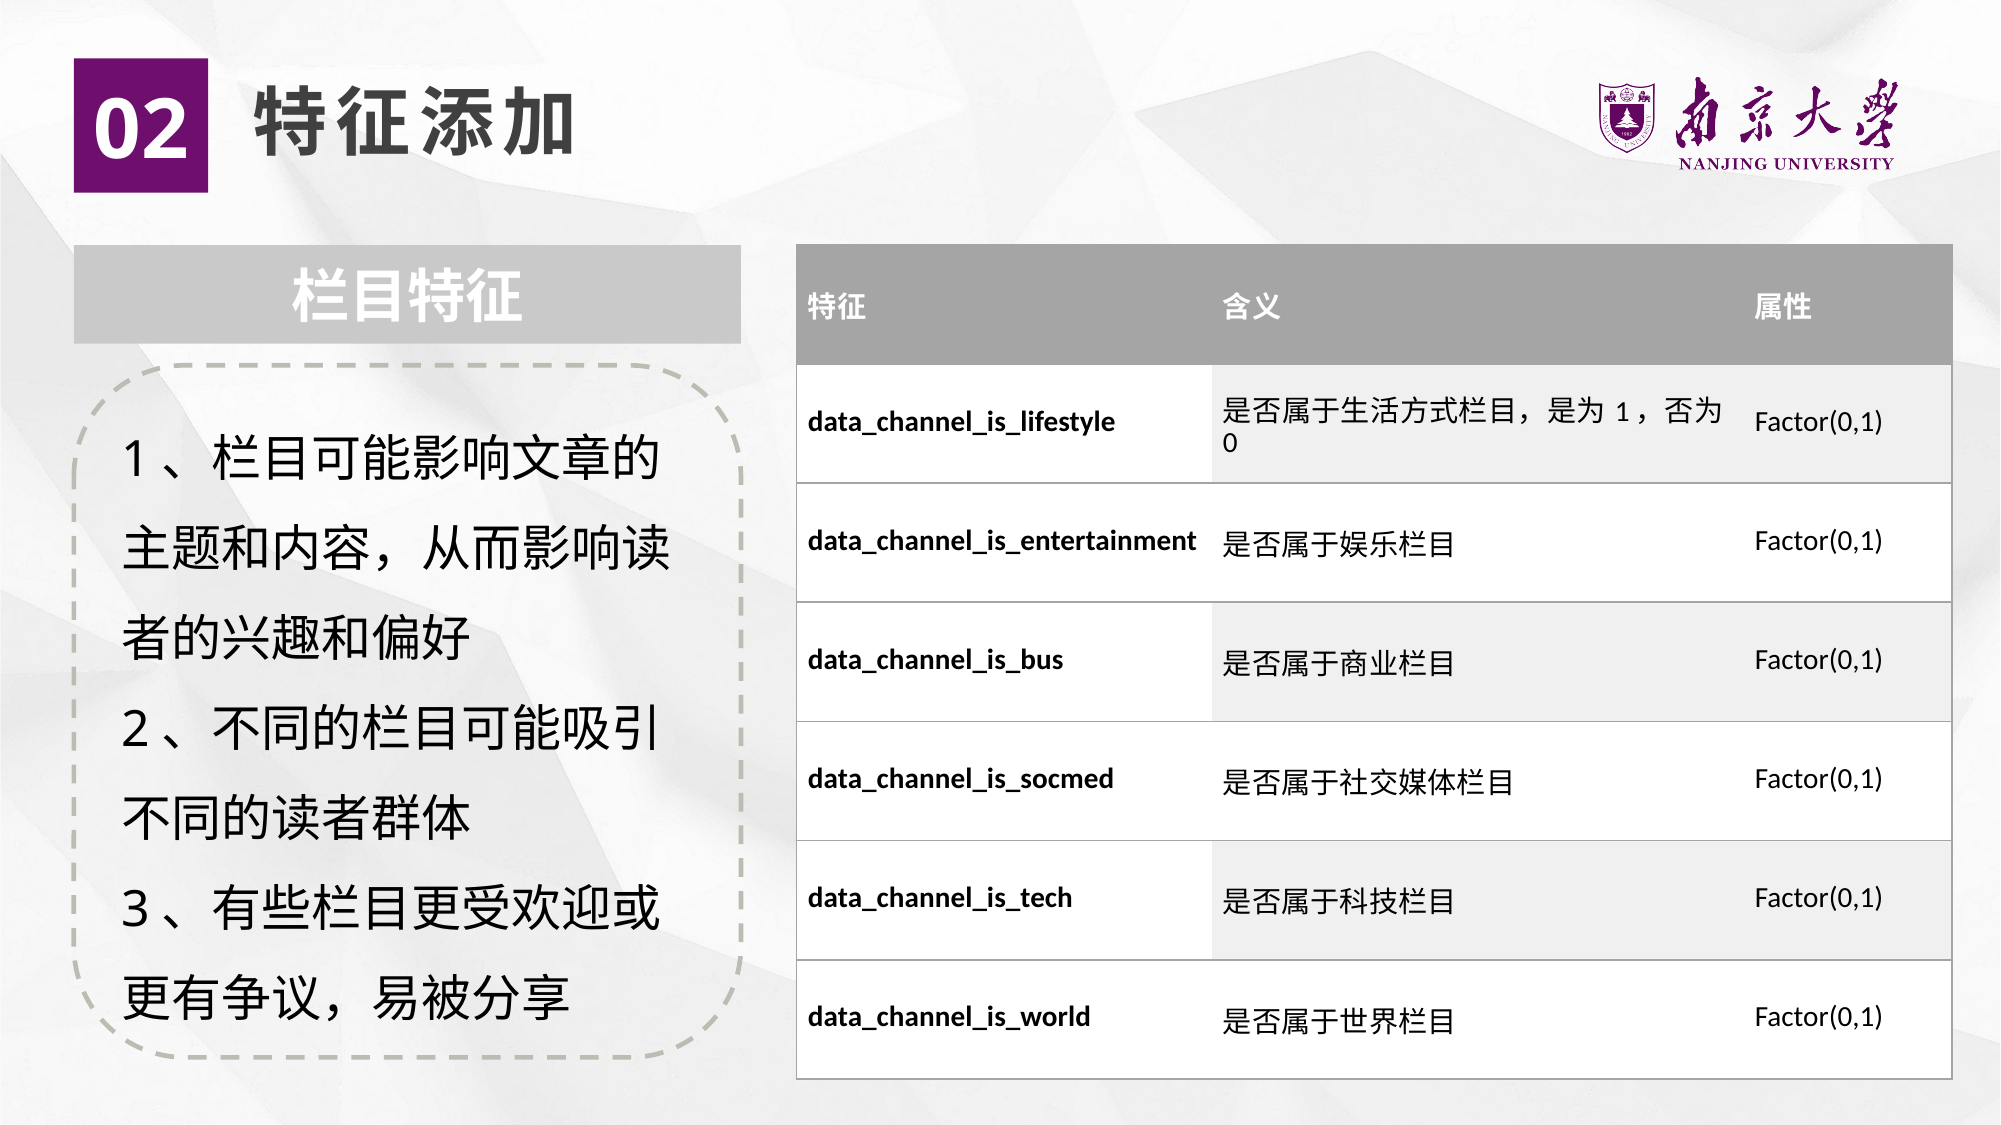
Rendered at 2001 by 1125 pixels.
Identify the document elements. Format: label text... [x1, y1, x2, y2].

text_box 栏目特征 [73, 244, 742, 345]
table_header 含义 [1212, 246, 1744, 363]
text_box 特征添加 [239, 67, 1047, 173]
table_cell 是否属于社交媒体栏目 [1212, 722, 1744, 840]
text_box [44, 58, 239, 193]
table_cell Factor(0,1) [1744, 484, 1951, 601]
table_cell Factor(0,1) [1744, 961, 1951, 1078]
table_cell data_channel_is_entertainment [797, 484, 1212, 601]
table_cell 是否属于世界栏目 [1212, 961, 1744, 1078]
table_cell data_channel_is_world [797, 961, 1212, 1078]
table_cell data_channel_is_socmed [797, 722, 1212, 840]
text_box 1、栏目可能影响文章的主题和内容，从而影响读者的兴趣和偏好 2、不同的栏目可能吸引不同的读者群体 3、有些栏目更受欢迎或更有争议，易被分享 [72, 364, 742, 1059]
table_header 属性 [1744, 246, 1951, 363]
table_cell Factor(0,1) [1744, 841, 1951, 959]
table_cell 是否属于生活方式栏目，是为1，否为0 [1212, 365, 1744, 482]
table_cell data_channel_is_lifestyle [797, 365, 1212, 482]
table_cell data_channel_is_bus [797, 603, 1212, 721]
table_cell Factor(0,1) [1744, 603, 1951, 721]
table_header 特征 [797, 246, 1212, 363]
table_cell Factor(0,1) [1744, 722, 1951, 840]
table_cell 是否属于商业栏目 [1212, 603, 1744, 721]
picture [0, 0, 2001, 1125]
table_cell Factor(0,1) [1744, 365, 1951, 482]
table_cell 是否属于科技栏目 [1212, 841, 1744, 959]
table_cell 是否属于娱乐栏目 [1212, 484, 1744, 601]
table_cell data_channel_is_tech [797, 841, 1212, 959]
